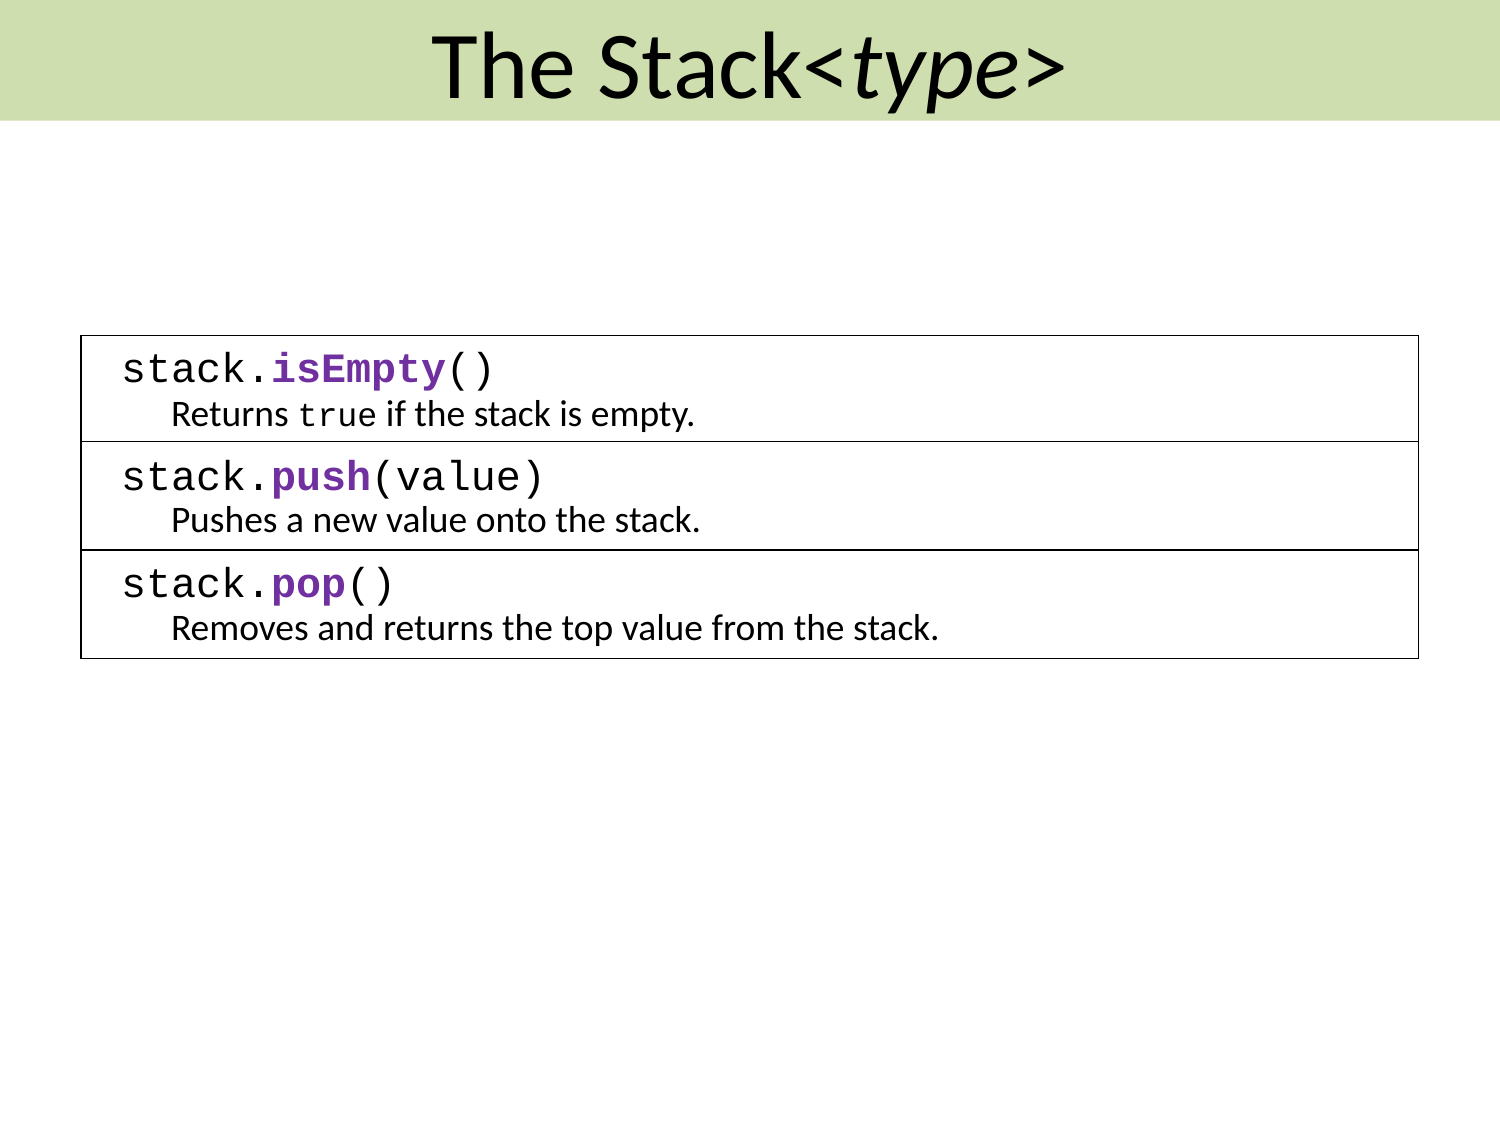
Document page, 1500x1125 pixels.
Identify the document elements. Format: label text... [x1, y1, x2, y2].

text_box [80, 332, 1419, 441]
text_box The Stack<type> [0, 0, 1500, 121]
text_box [80, 441, 1419, 547]
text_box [80, 547, 1419, 659]
